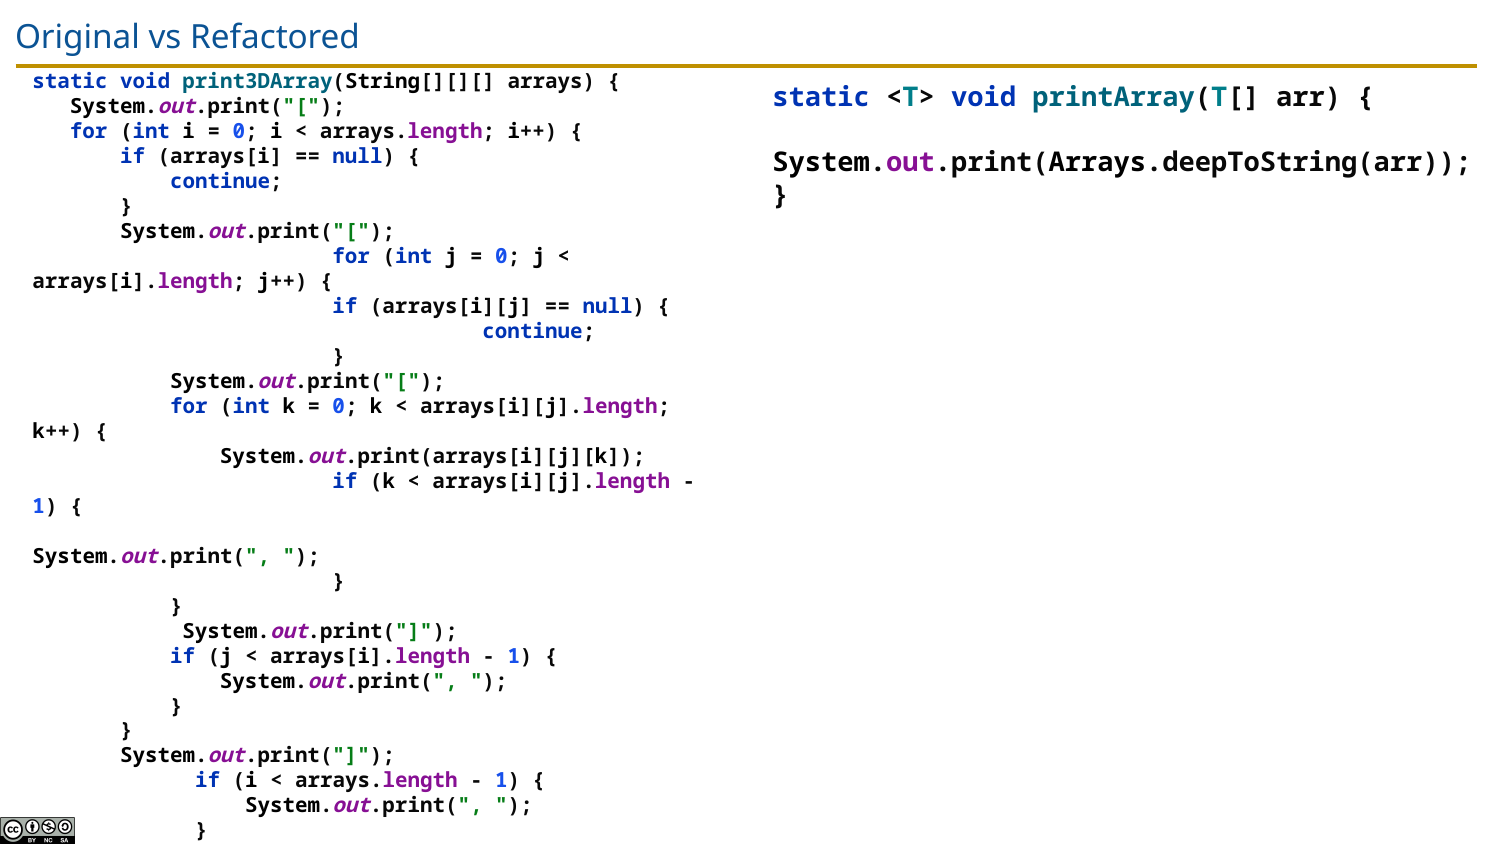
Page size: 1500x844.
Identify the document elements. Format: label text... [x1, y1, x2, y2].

list static <T> void printArray(T[] arr) { System.out.print(Arrays.deepToString(arr)); } [757, 64, 1487, 834]
list static void print3DArray(String[][][] arrays) { System.out.print("["); for (int i = 0; i < arrays.length; i++) { if (arrays[i] == null) { continue; } System.out.print("["); for (int j = 0; j < arrays[i].length; j++) { if (arrays[i][j] == null) { continue; } System.out.print("["); for (int k = 0; k < arrays[i][j].length; k++) { System.out.print(arrays[i][j][k]); if (k < arrays[i][j].length - 1) { System.out.print(", "); } } System.out.print("]"); if (j < arrays[i].length - 1) { System.out.print(", "); } } System.out.print("]"); if (i < arrays.length - 1) { System.out.print(", "); } } System.out.print("]\n"); } [17, 52, 718, 822]
title Original vs Refactored [0, 0, 1398, 65]
picture [0, 817, 75, 844]
